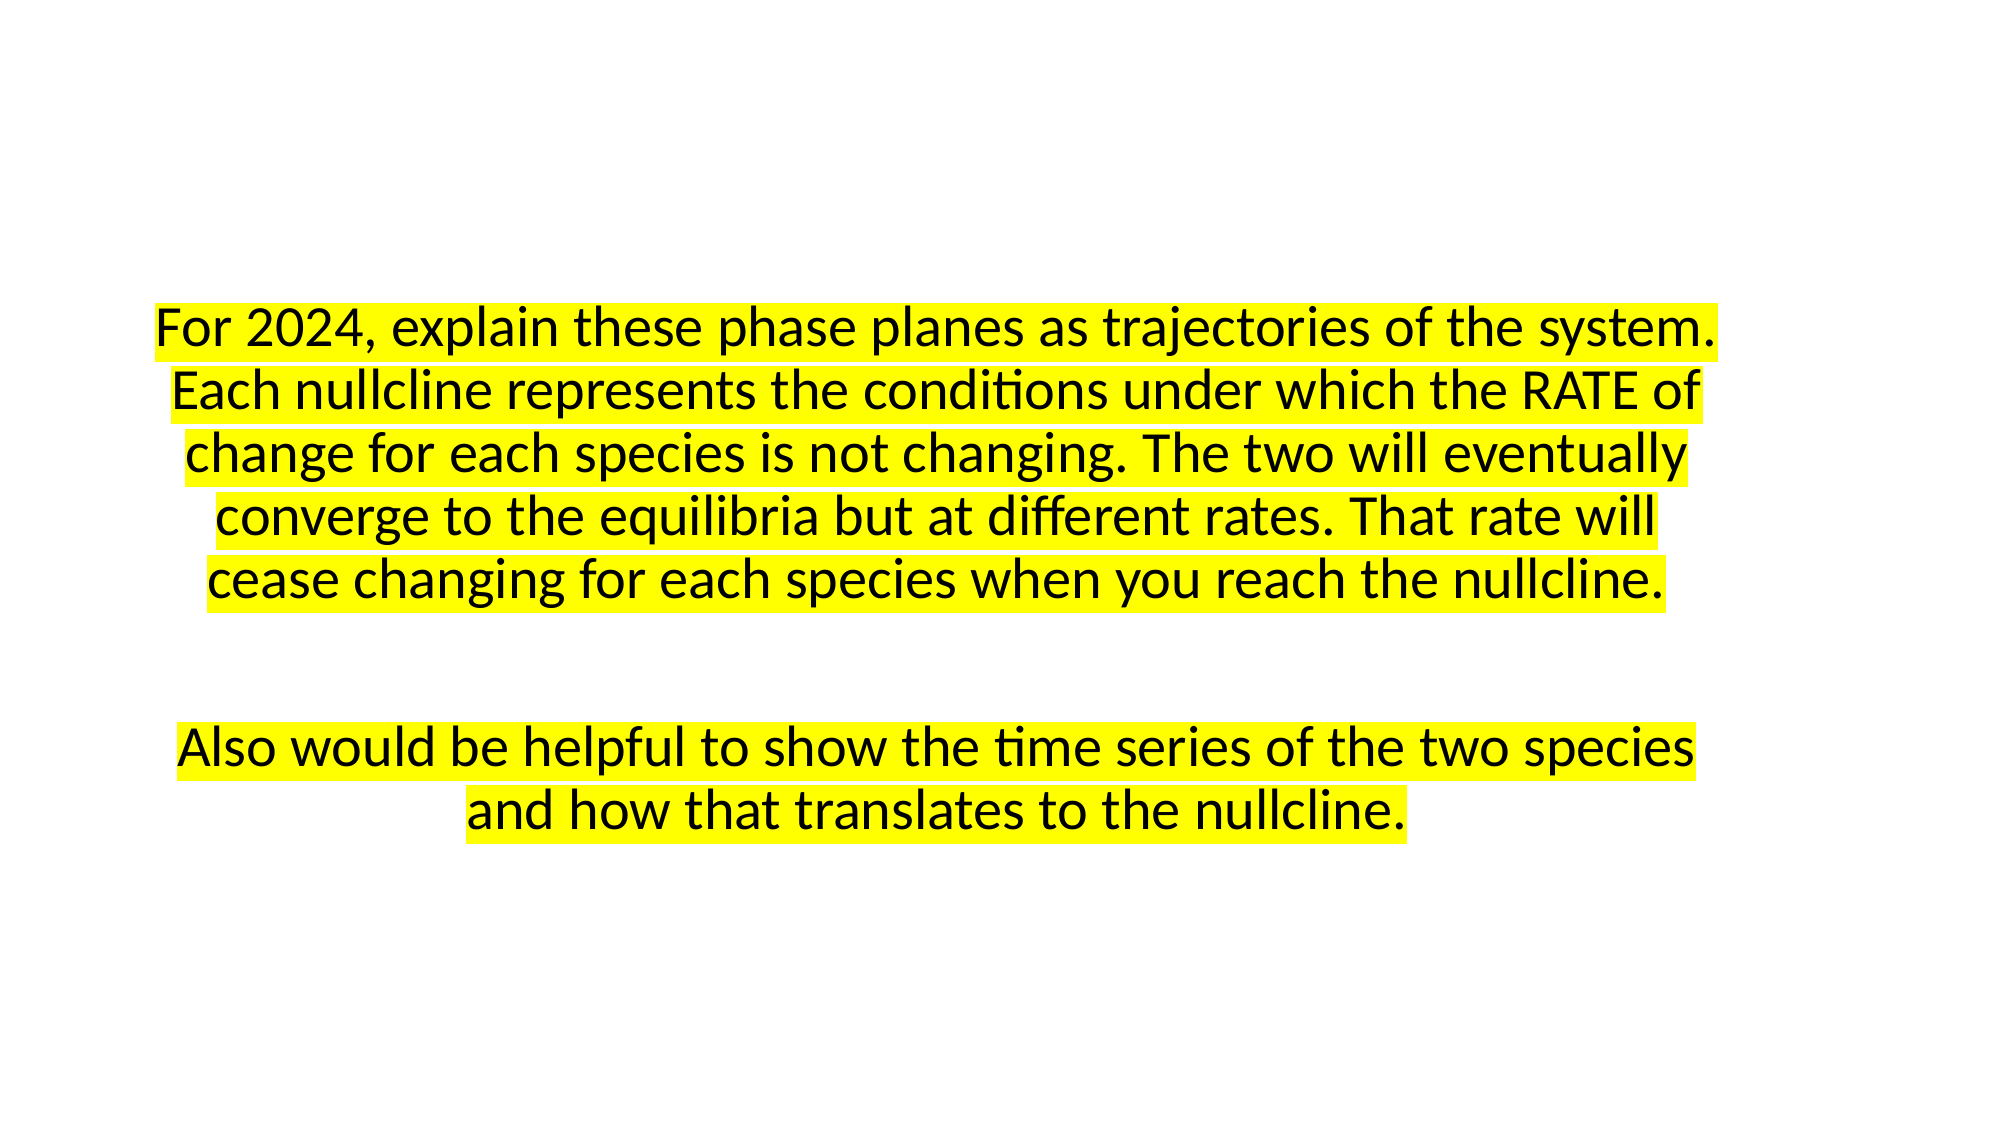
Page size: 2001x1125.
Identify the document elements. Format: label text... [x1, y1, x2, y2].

list For 2024, explain these phase planes as trajectories of the system. Each nullcline represents the conditions under which the RATE of change for each species is not changing. The two will eventually converge to the equilibria but at different rates. That rate will cease changing for each species when you reach the nullcline. Also would be helpful to show the time series of the two species and how that translates to the nullcline. [136, 288, 1737, 1003]
